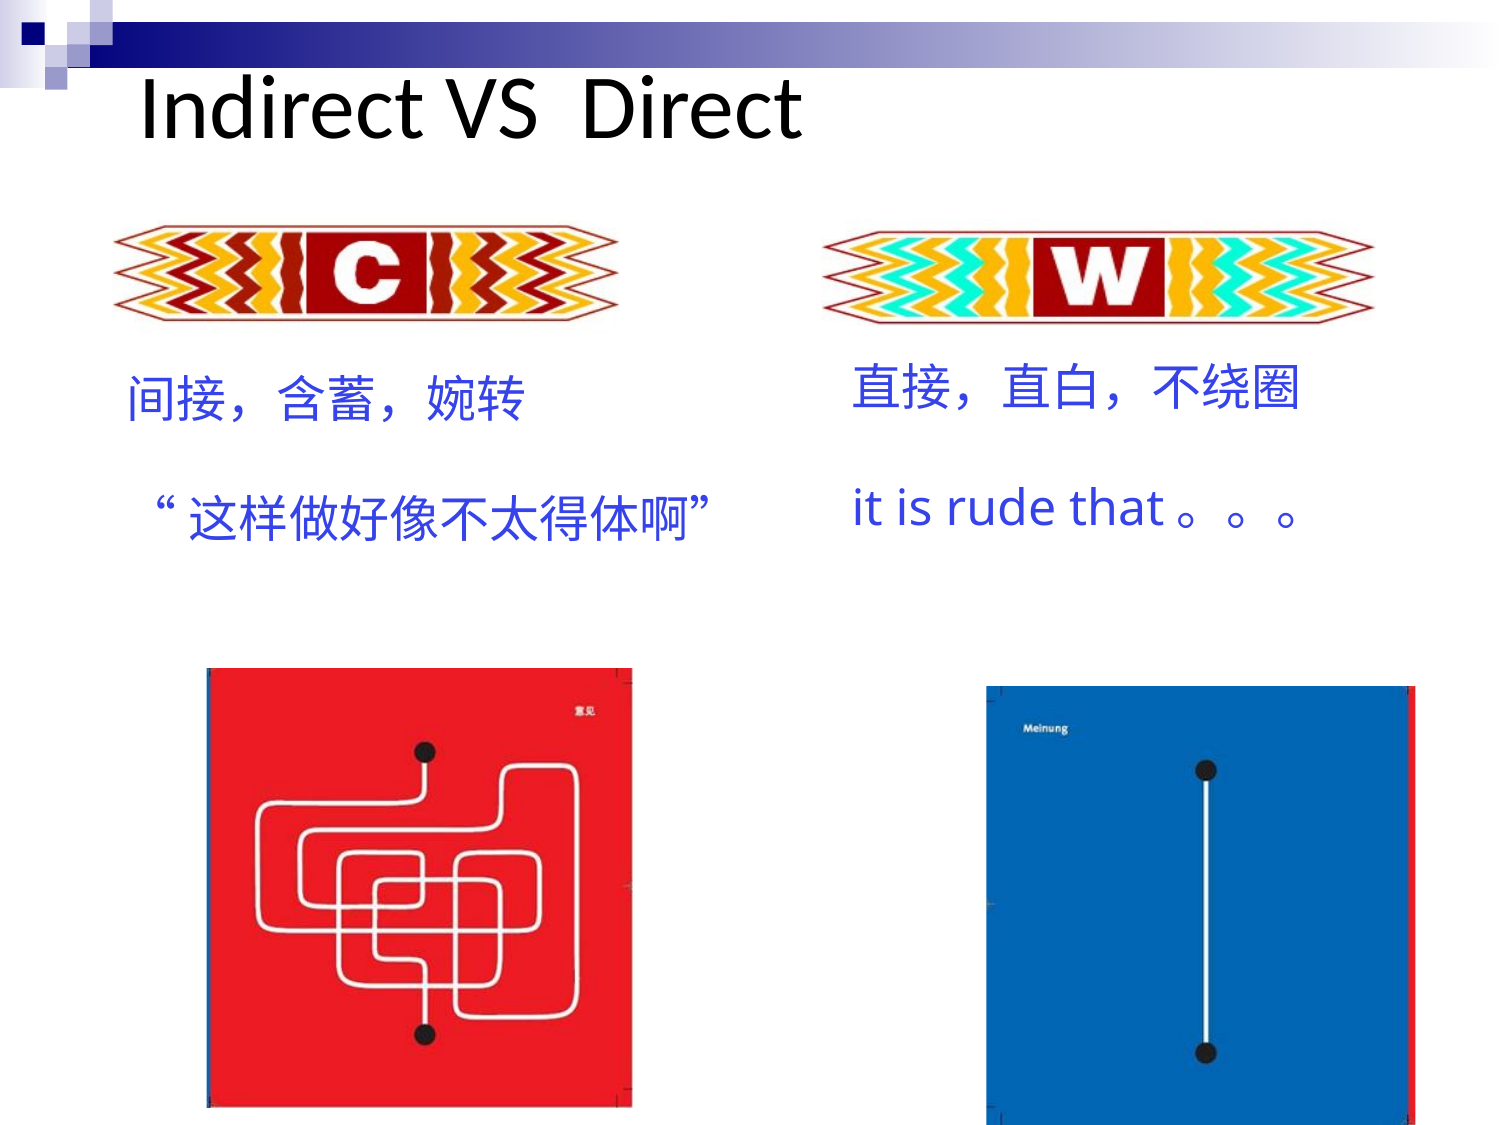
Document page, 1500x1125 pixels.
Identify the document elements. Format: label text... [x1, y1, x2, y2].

text_box 间接，含蓄，婉转 “这样做好像不太得体啊” [112, 359, 780, 555]
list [821, 219, 1376, 327]
picture [986, 686, 1416, 1125]
title Indirect VS Direct [123, 30, 1475, 173]
text_box 直接，直白，不绕圈 it is rude that。。。 [836, 348, 1492, 544]
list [112, 219, 620, 333]
picture [206, 668, 633, 1108]
